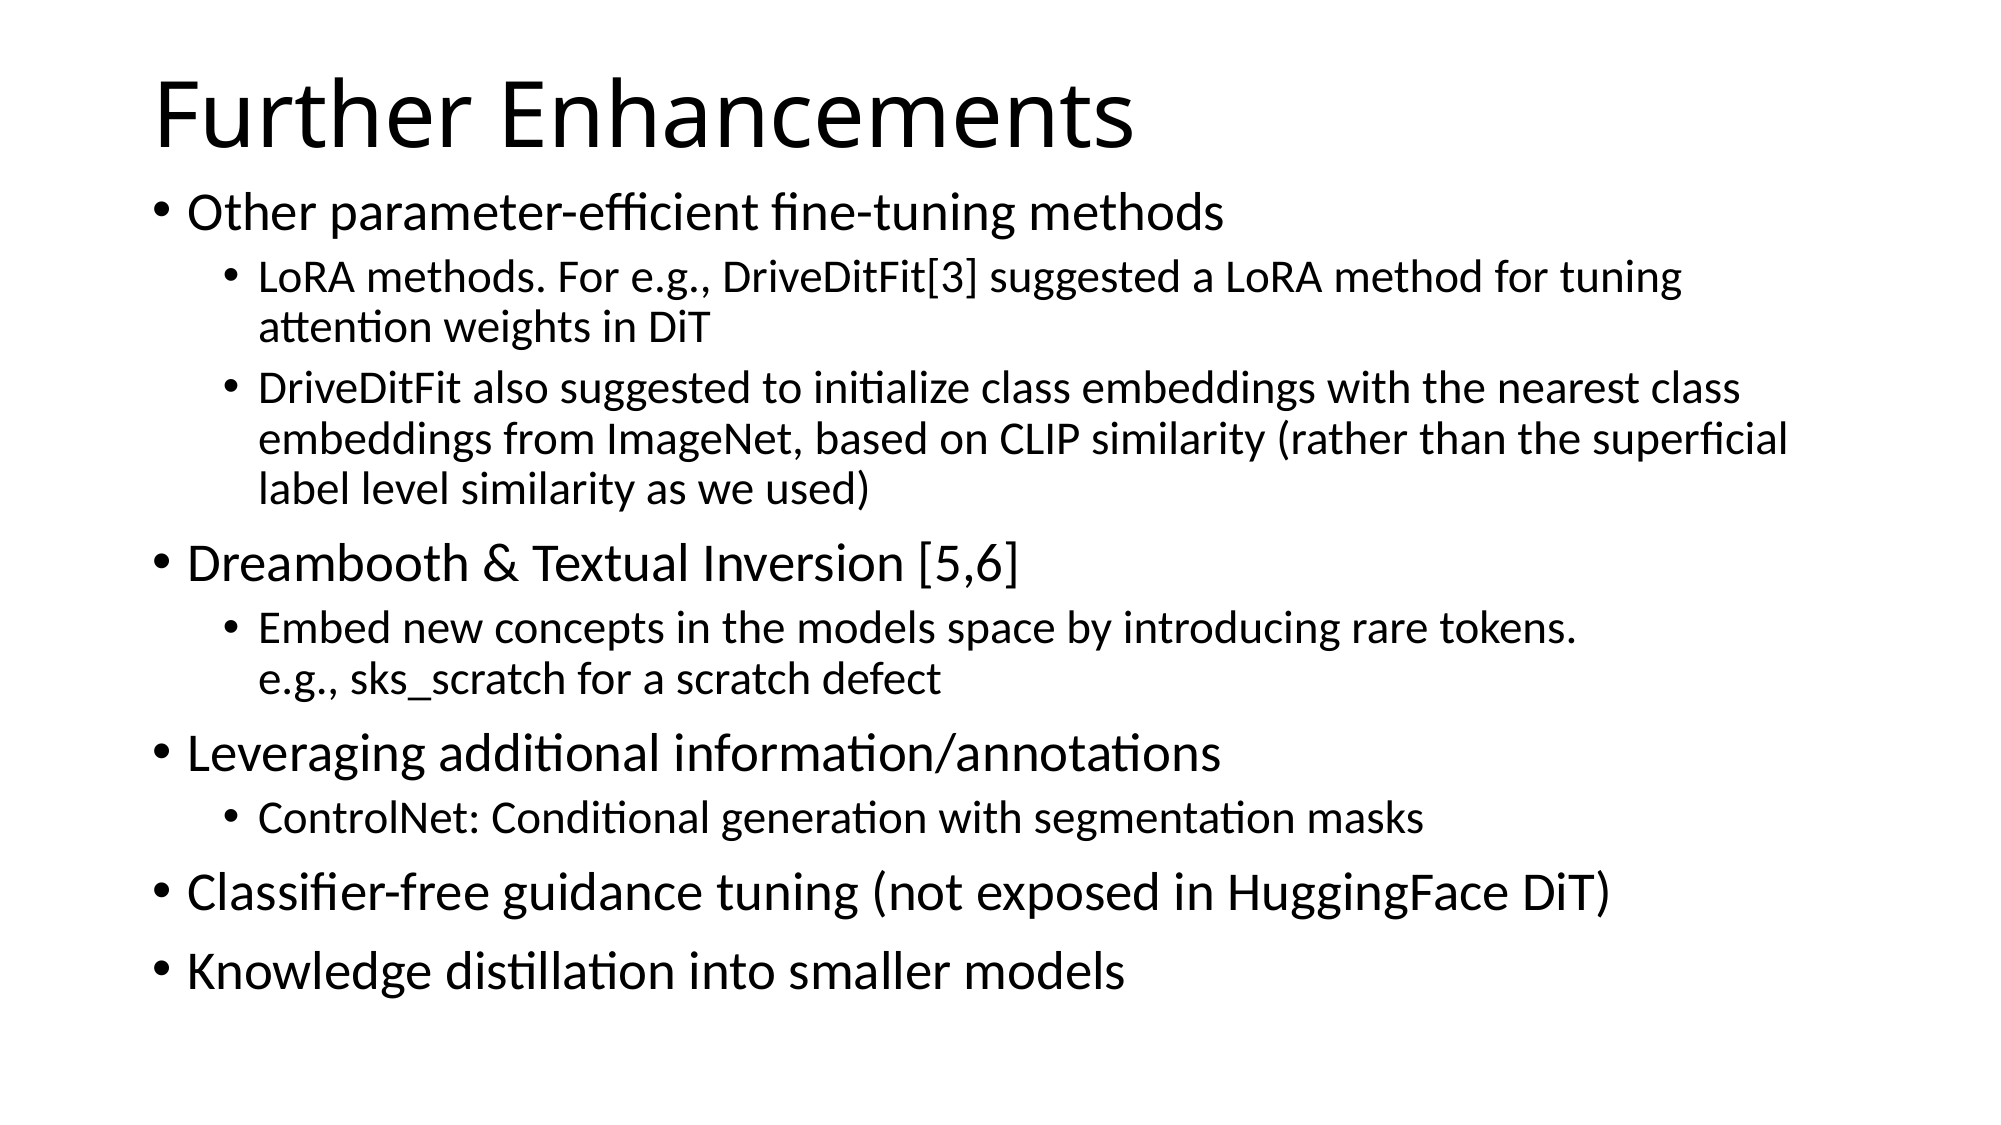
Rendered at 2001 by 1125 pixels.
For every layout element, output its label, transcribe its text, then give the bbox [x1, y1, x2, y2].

list Other parameter-efficient fine-tuning methods LoRA methods. For e.g., DriveDitFit[3] suggested a LoRA method for tuning attention weights in DiT DriveDitFit also suggested to initialize class embeddings with the nearest class embeddings from ImageNet, based on CLIP similarity (rather than the superficial label level similarity as we used) Dreambooth & Textual Inversion [5,6] Embed new concepts in the models space by introducing rare tokens. e.g., sks_scratch for a scratch defect Leveraging additional information/annotations ControlNet: Conditional generation with segmentation masks Classifier-free guidance tuning (not exposed in HuggingFace DiT) Knowledge distillation into smaller models [137, 175, 1863, 1014]
title Further Enhancements [137, 59, 1863, 175]
